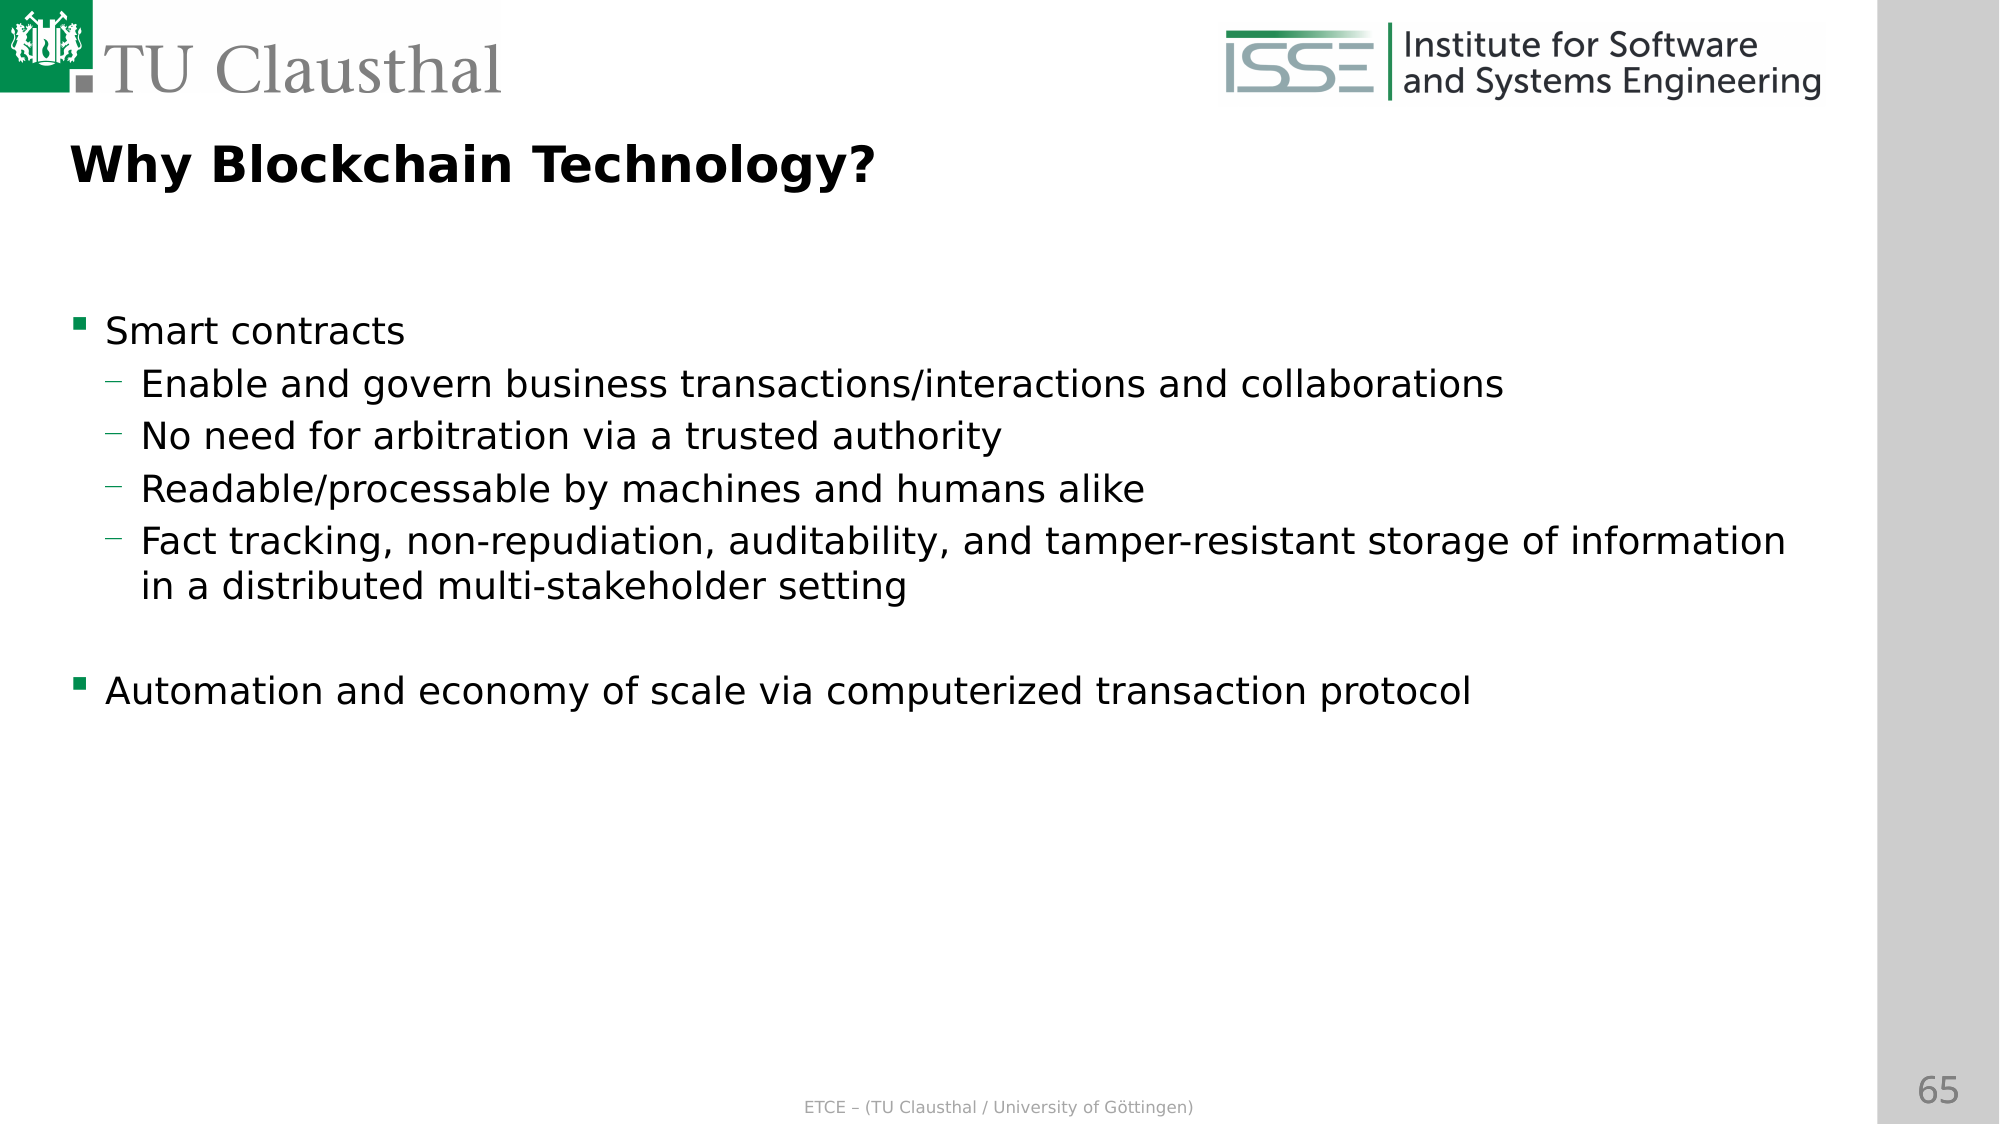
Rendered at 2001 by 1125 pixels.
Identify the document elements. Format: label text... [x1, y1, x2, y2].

picture [0, 0, 501, 93]
text_box Smart contracts Enable and govern business transactions/interactions and collaborations No need for arbitration via a trusted authority Readable/processable by machines and humans alike Fact tracking, non-repudiation, auditability, and tamper-resistant storage of information in a distributed multi-stakeholder setting Automation and economy of scale via computerized transaction protocol [54, 299, 1818, 1034]
picture [1218, 22, 1826, 107]
text_box Why Blockchain Technology? [54, 125, 1818, 208]
